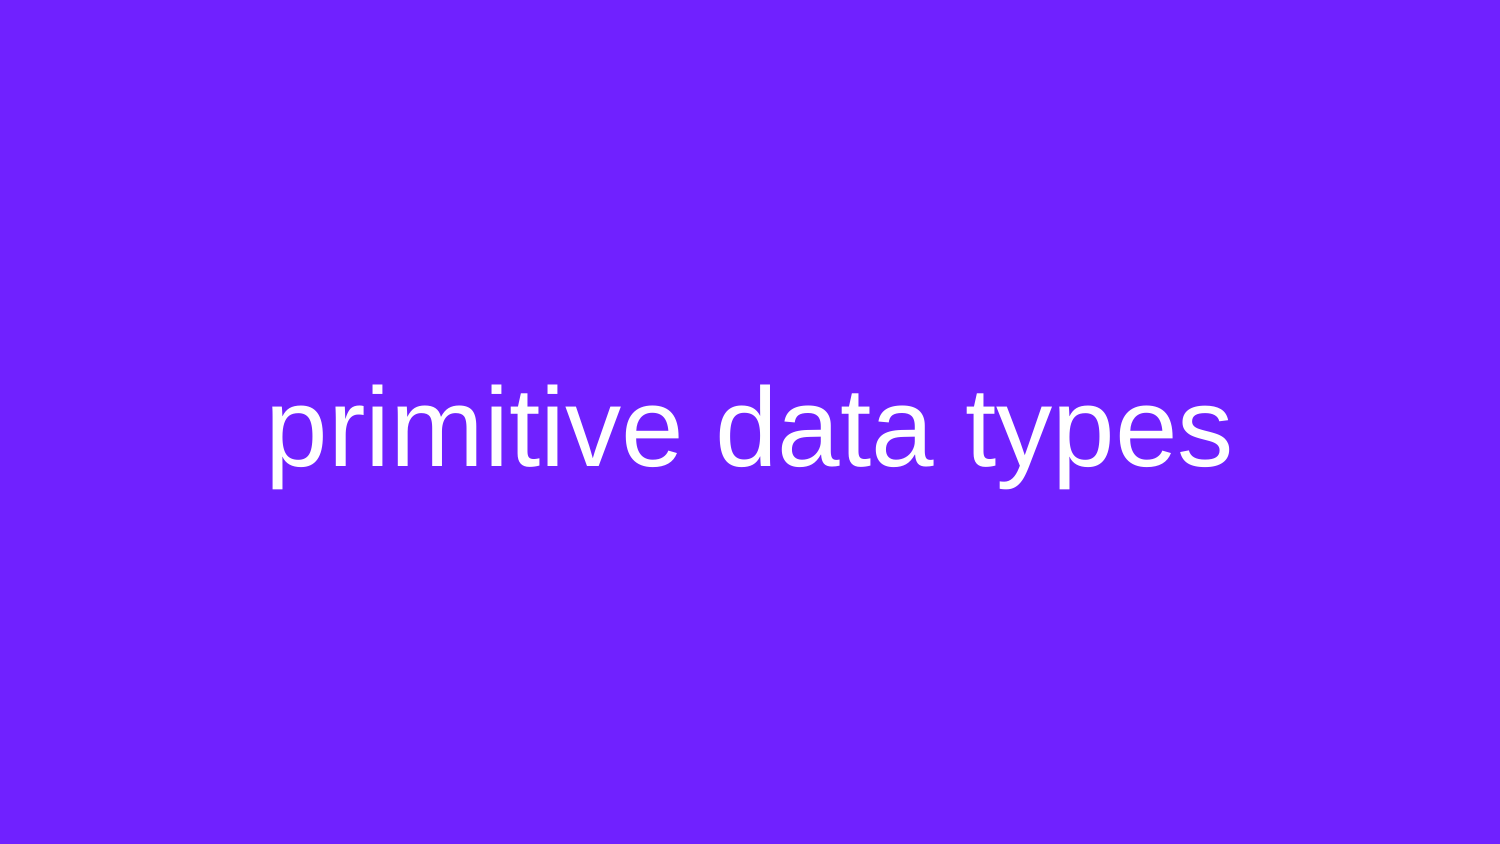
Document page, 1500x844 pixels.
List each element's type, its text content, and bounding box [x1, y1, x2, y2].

title primitive data types [75, 351, 1425, 493]
